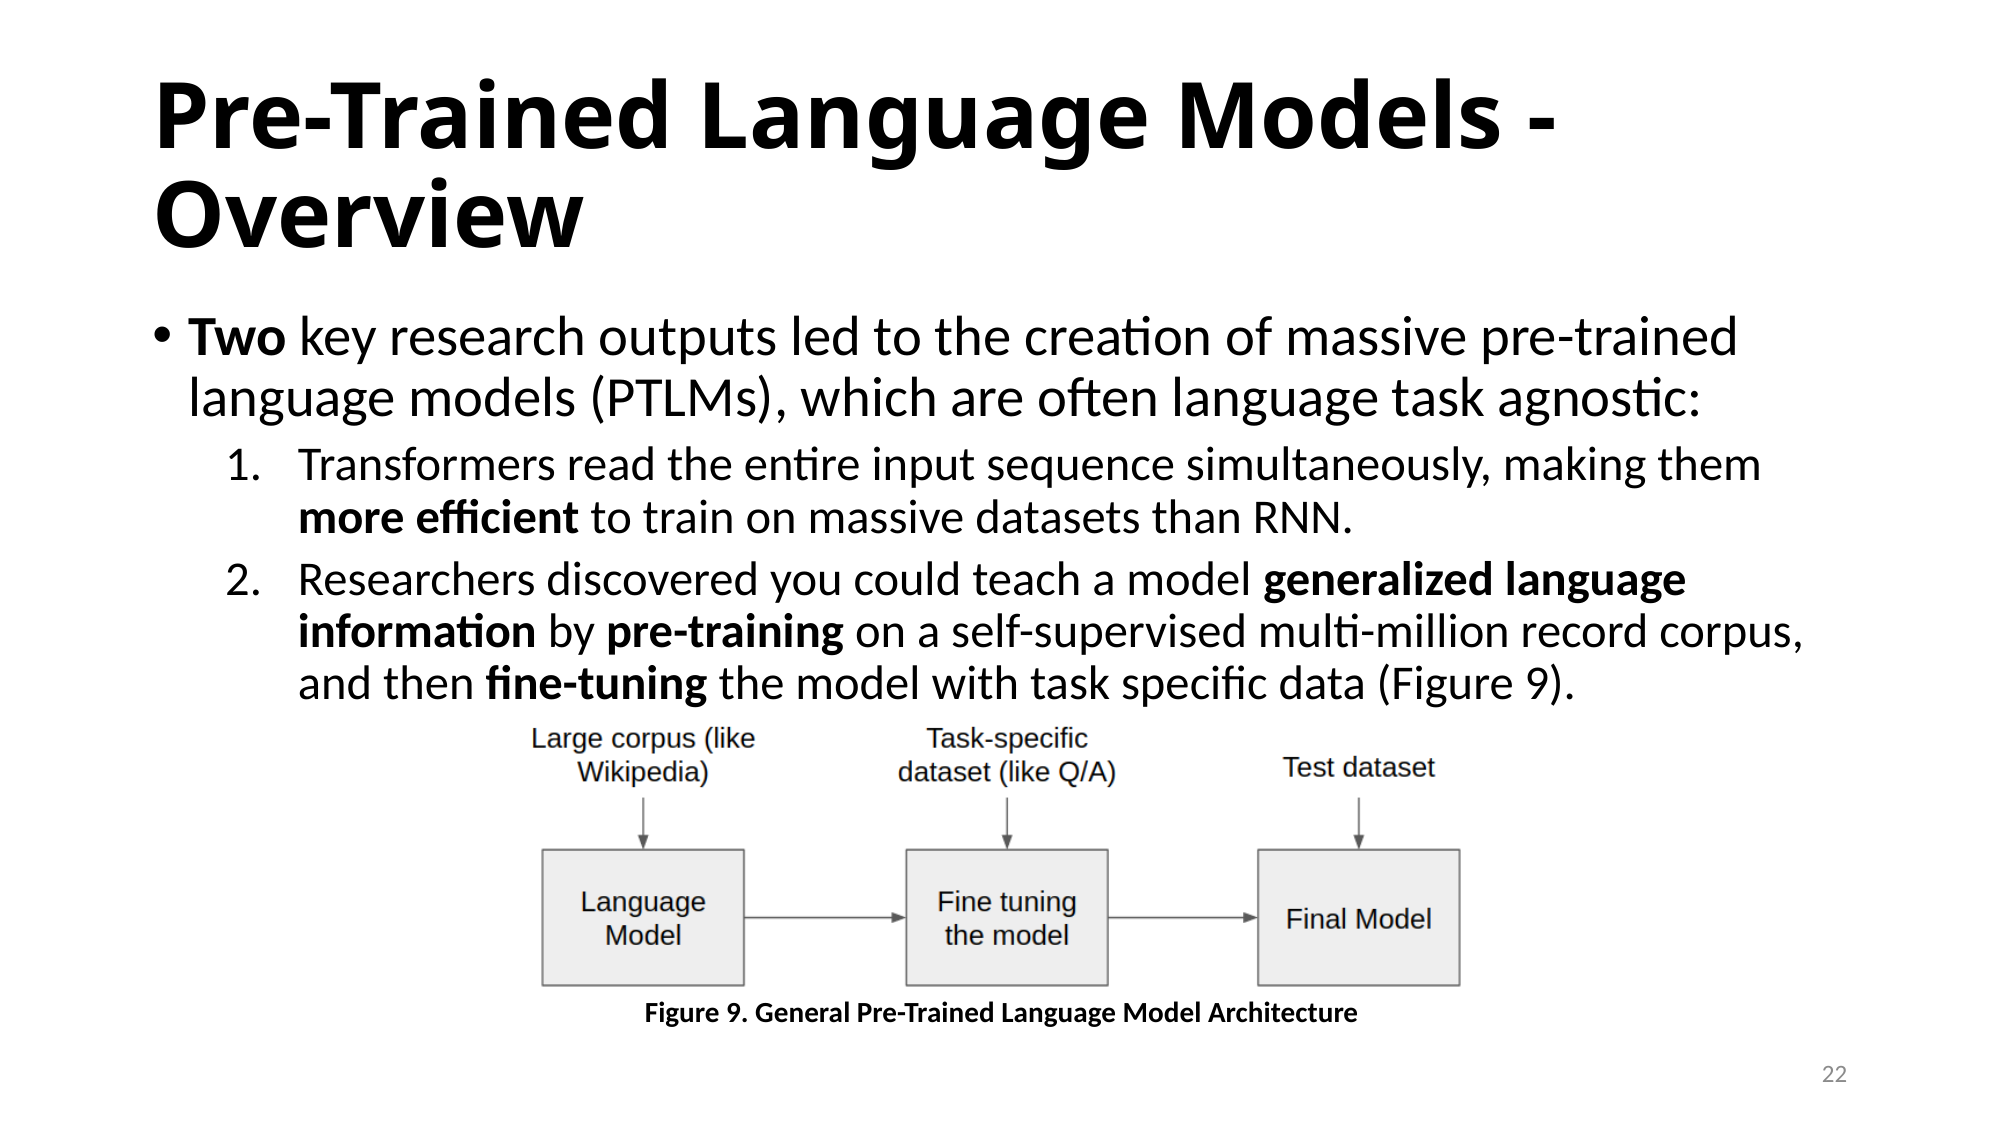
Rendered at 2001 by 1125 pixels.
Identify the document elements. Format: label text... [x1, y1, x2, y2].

title Pre-Trained Language Models - Overview [137, 59, 1863, 278]
slide_number 22 [1412, 1042, 1863, 1103]
text_box Figure 9. General Pre-Trained Language Model Architecture [542, 1018, 1461, 1036]
picture [509, 713, 1491, 1018]
list Two key research outputs led to the creation of massive pre-trained language models (PTLMs), which are often language task agnostic: Transformers read the entire input sequence simultaneously, making them more efficient to train on massive datasets than RNN. Researchers discovered you could teach a model generalized language information by pre-training on a self-supervised multi-million record corpus, and then fine-tuning the model with task specific data (Figure 9). [137, 299, 1863, 721]
